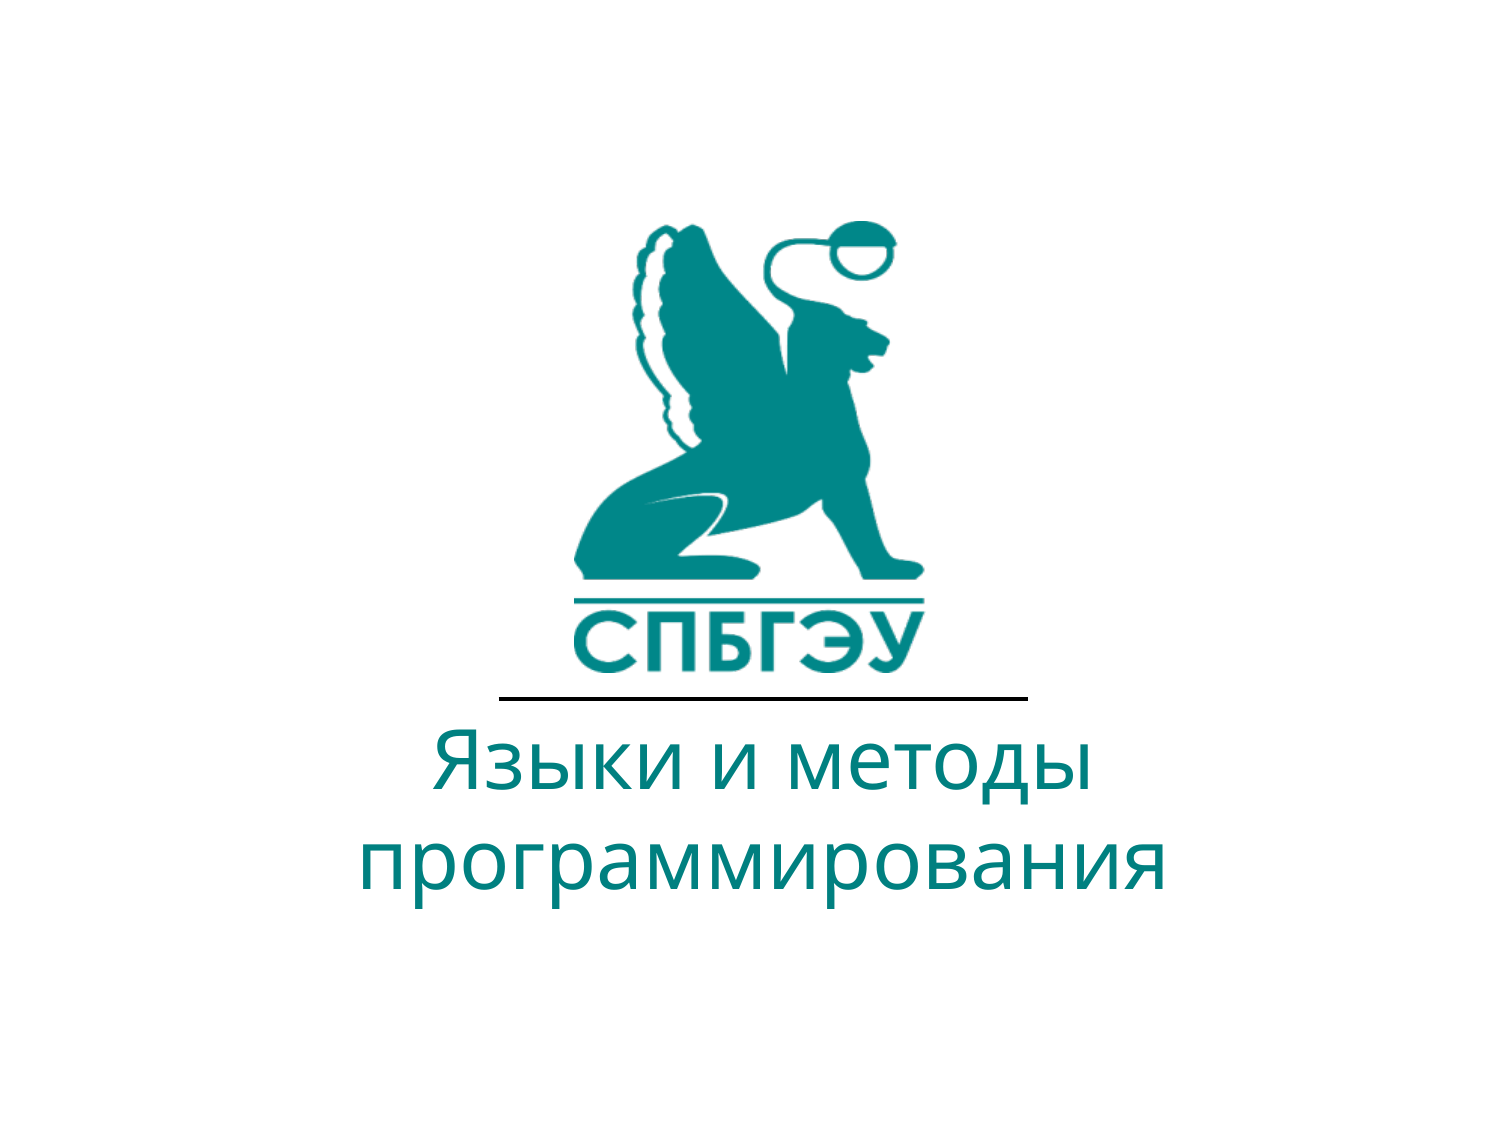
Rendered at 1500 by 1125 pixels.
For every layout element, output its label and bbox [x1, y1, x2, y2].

text_box [23, 221, 1500, 917]
